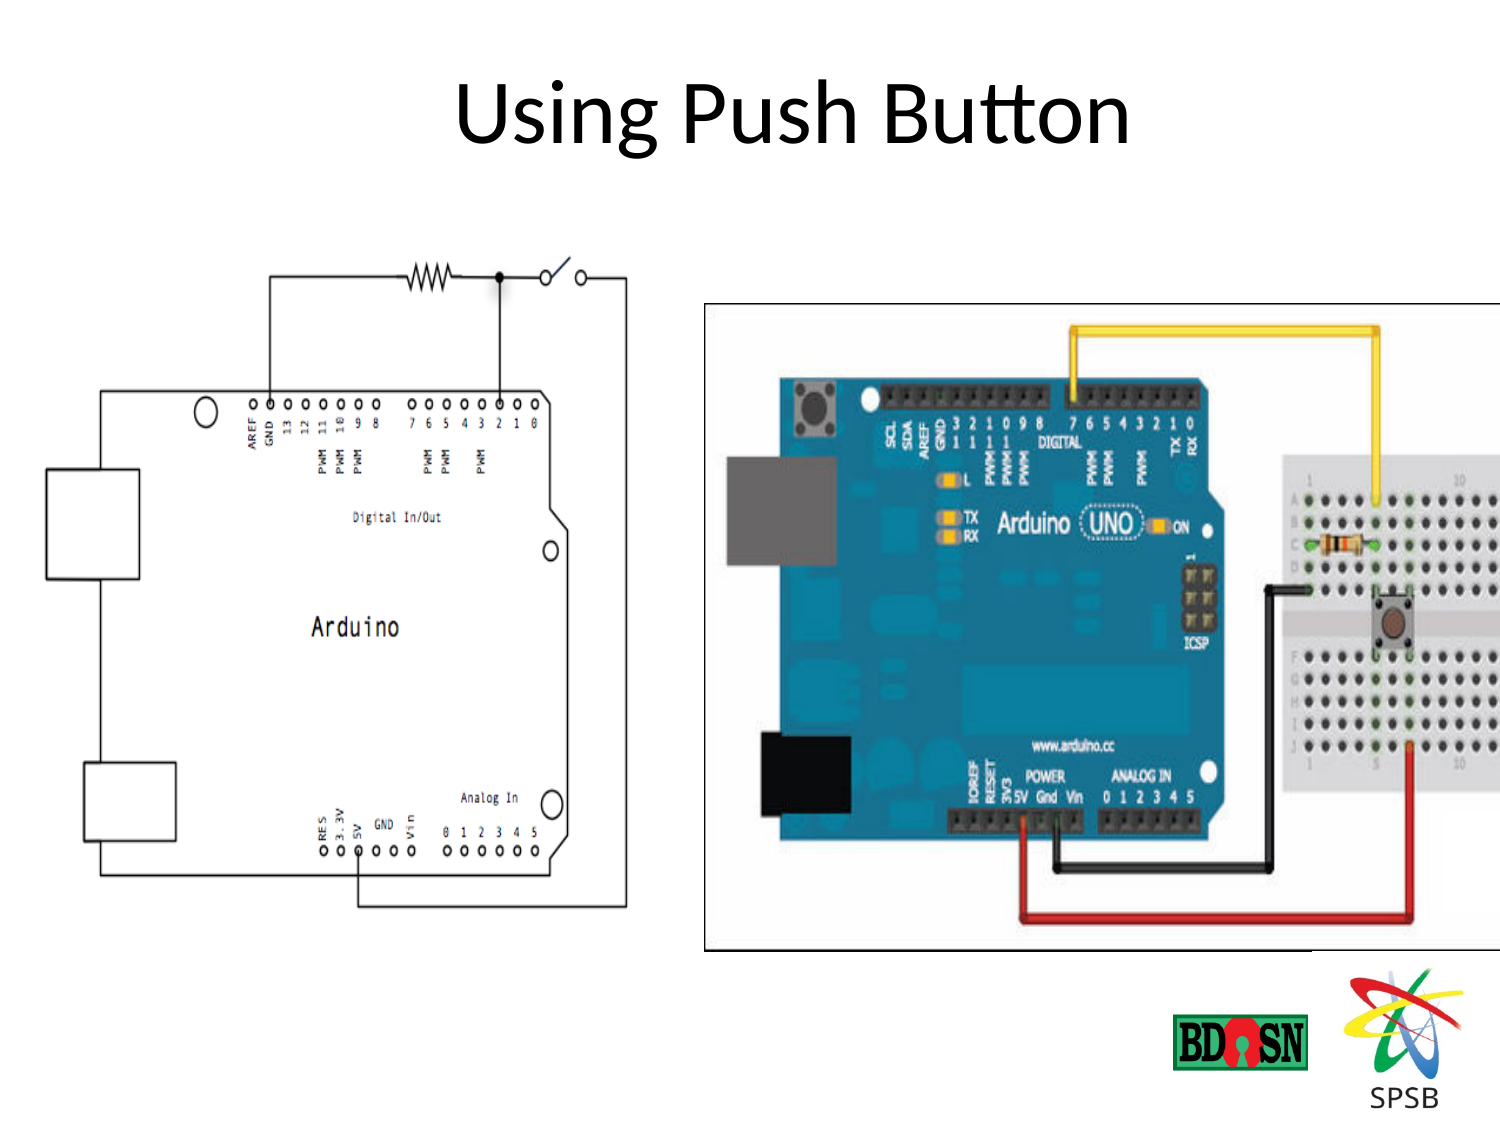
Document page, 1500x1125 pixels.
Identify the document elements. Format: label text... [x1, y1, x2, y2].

picture [25, 223, 647, 933]
picture [1173, 974, 1308, 1110]
text_box Using Push Button [162, 45, 1425, 174]
picture [703, 303, 1500, 1125]
